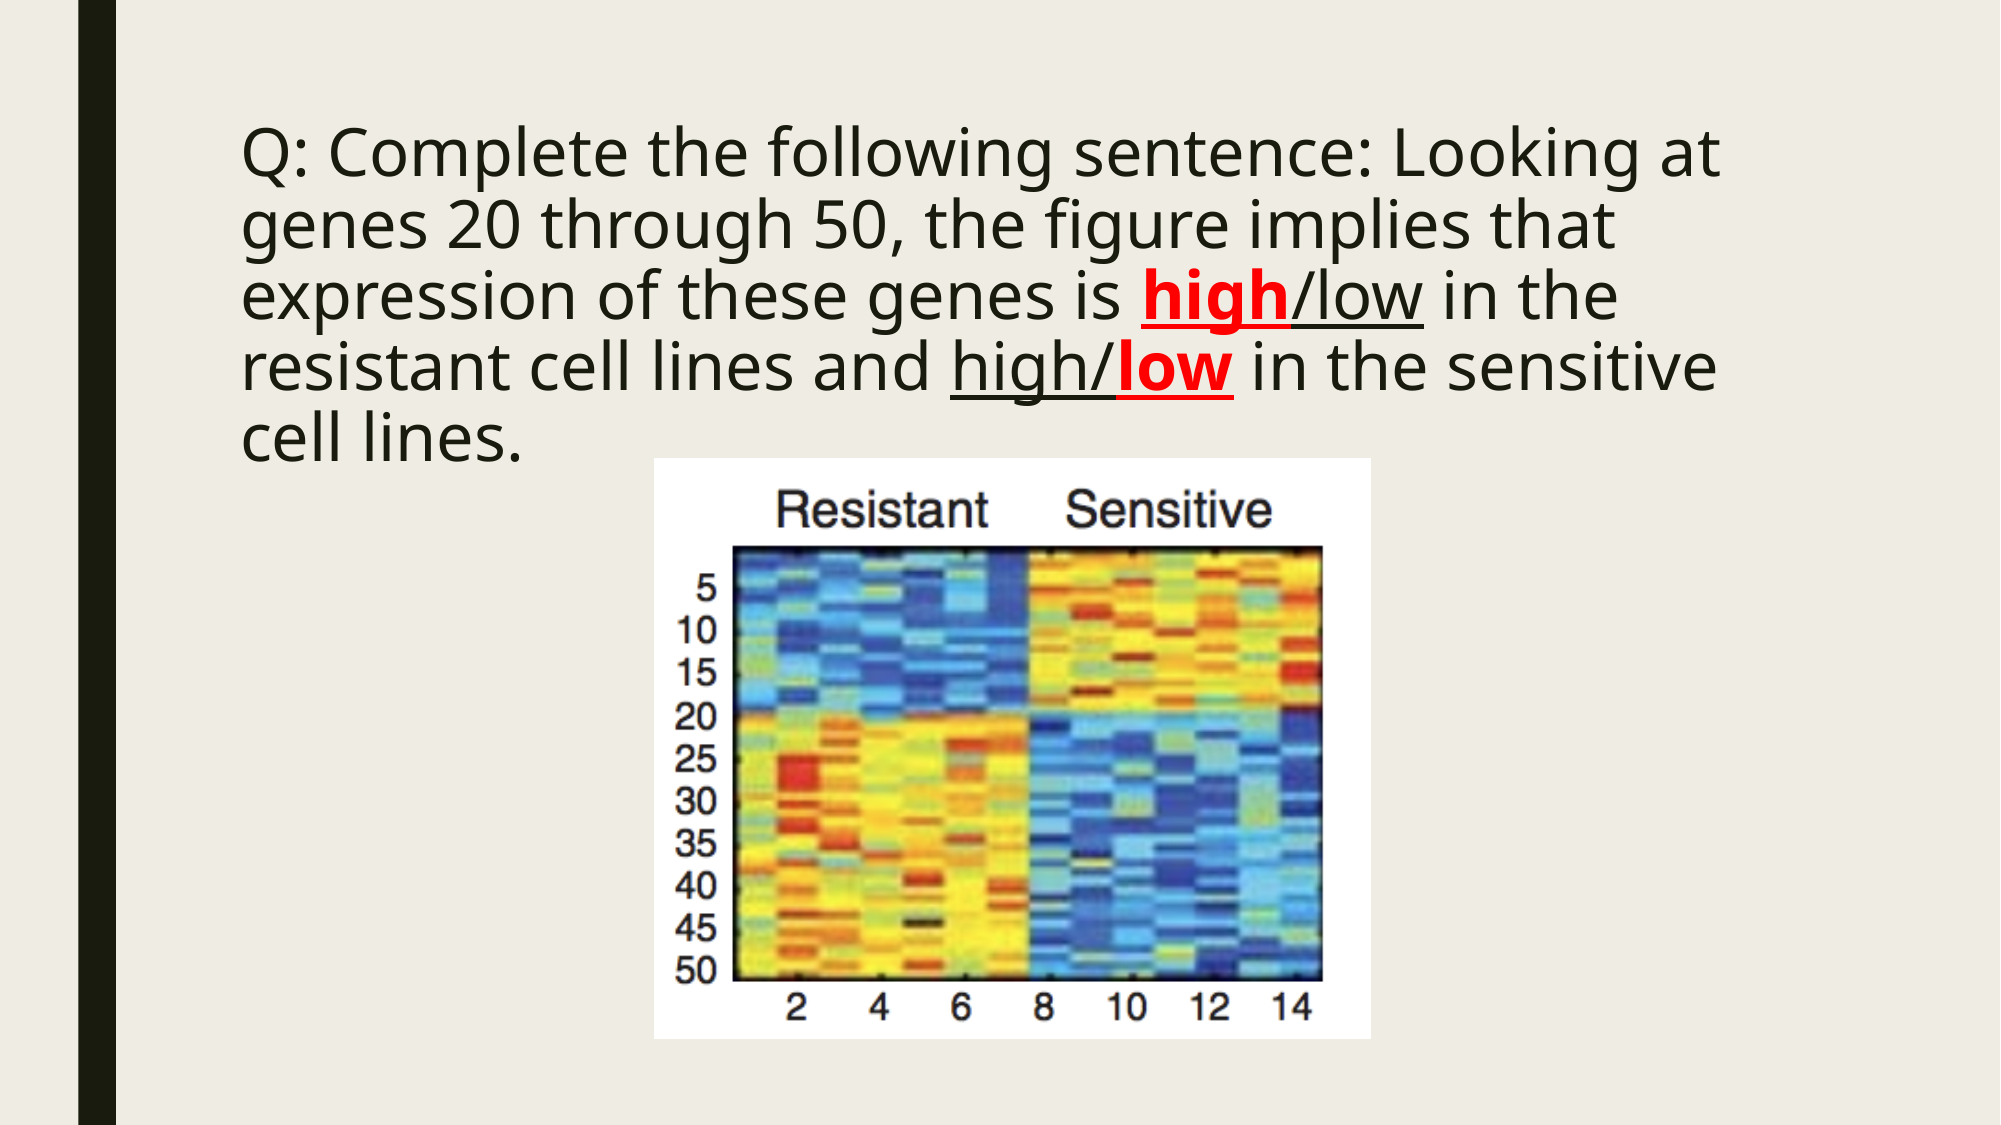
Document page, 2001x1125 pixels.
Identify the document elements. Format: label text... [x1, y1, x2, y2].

picture [654, 458, 1371, 1039]
title Q: Complete the following sentence: Looking at genes 20 through 50, the figure implies that expression of these genes is high/low in the resistant cell lines and high/low in the sensitive cell lines. [225, 112, 1800, 357]
